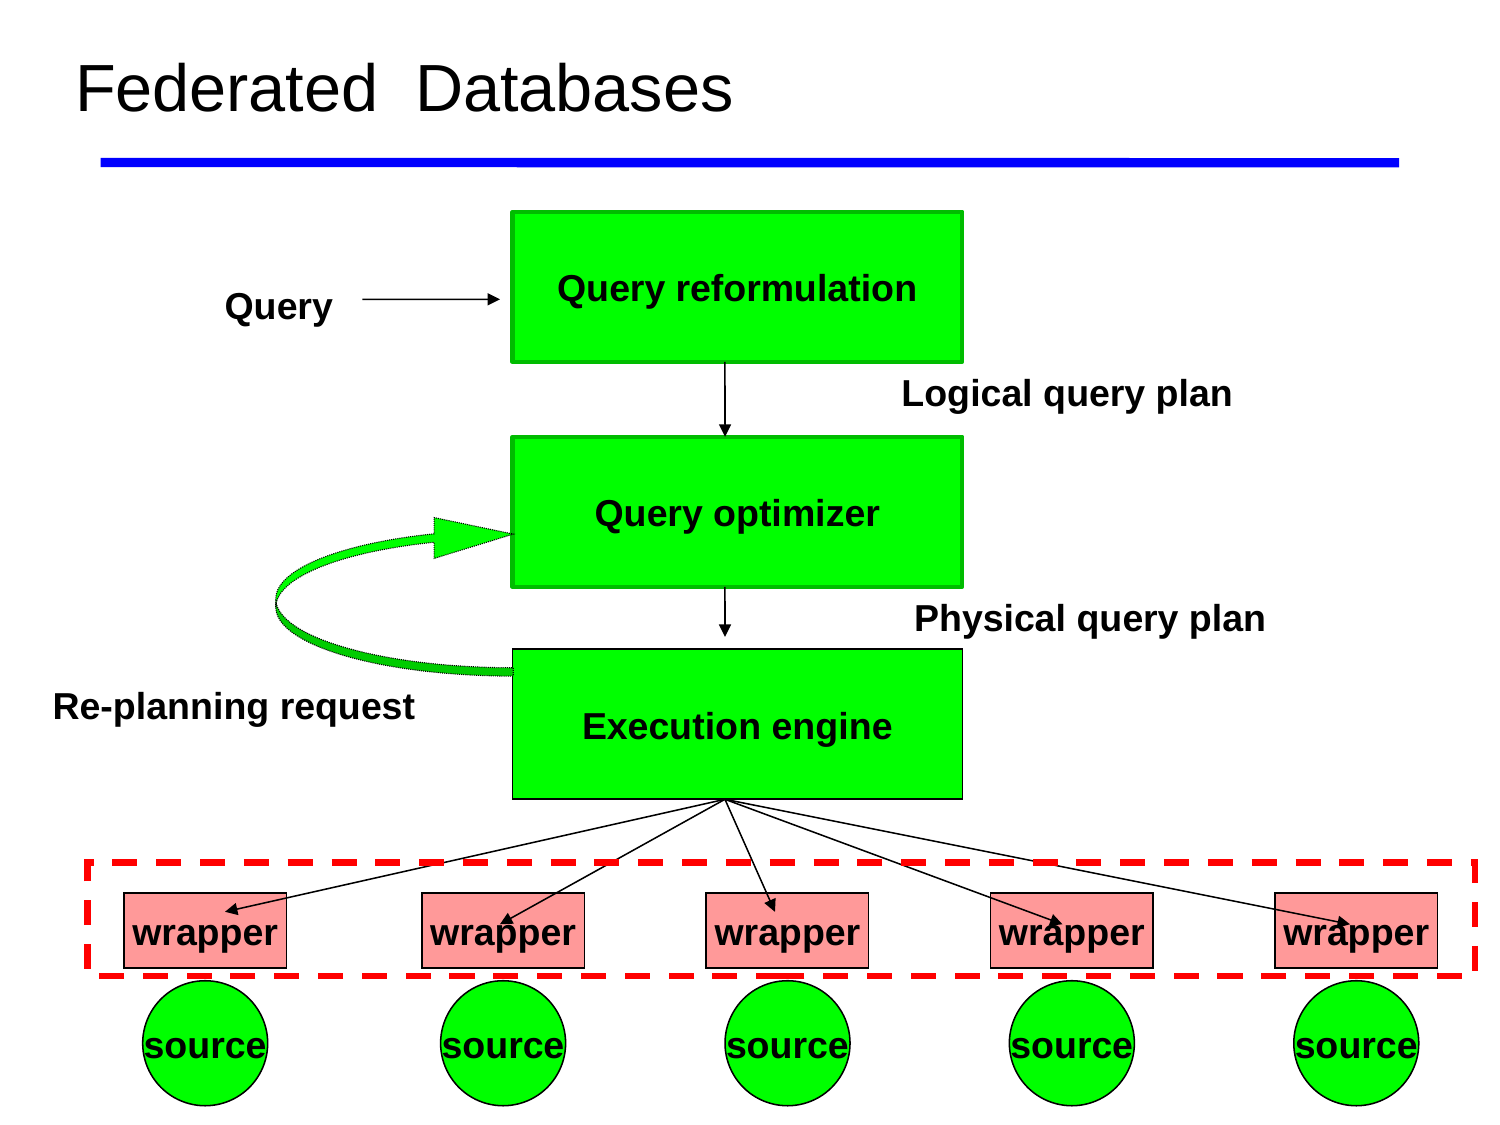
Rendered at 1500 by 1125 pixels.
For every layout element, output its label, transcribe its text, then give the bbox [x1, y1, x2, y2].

text_box Logical query plan [886, 361, 1248, 422]
text_box source [1293, 980, 1419, 1106]
text_box Re-planning request [37, 674, 431, 734]
text_box Query [209, 274, 348, 334]
text_box [362, 293, 500, 306]
text_box source [725, 980, 851, 1106]
text_box source [142, 980, 268, 1106]
text_box Execution engine [512, 649, 963, 800]
text_box Query reformulation [510, 210, 964, 364]
text_box [87, 862, 1475, 977]
text_box [718, 361, 732, 437]
text_box Physical query plan [899, 586, 1282, 647]
text_box Query optimizer [510, 435, 964, 589]
text_box [718, 586, 732, 637]
text_box source [440, 980, 566, 1106]
text_box source [1009, 980, 1135, 1106]
text_box [275, 517, 514, 608]
title Federated Databases [74, 0, 1426, 184]
